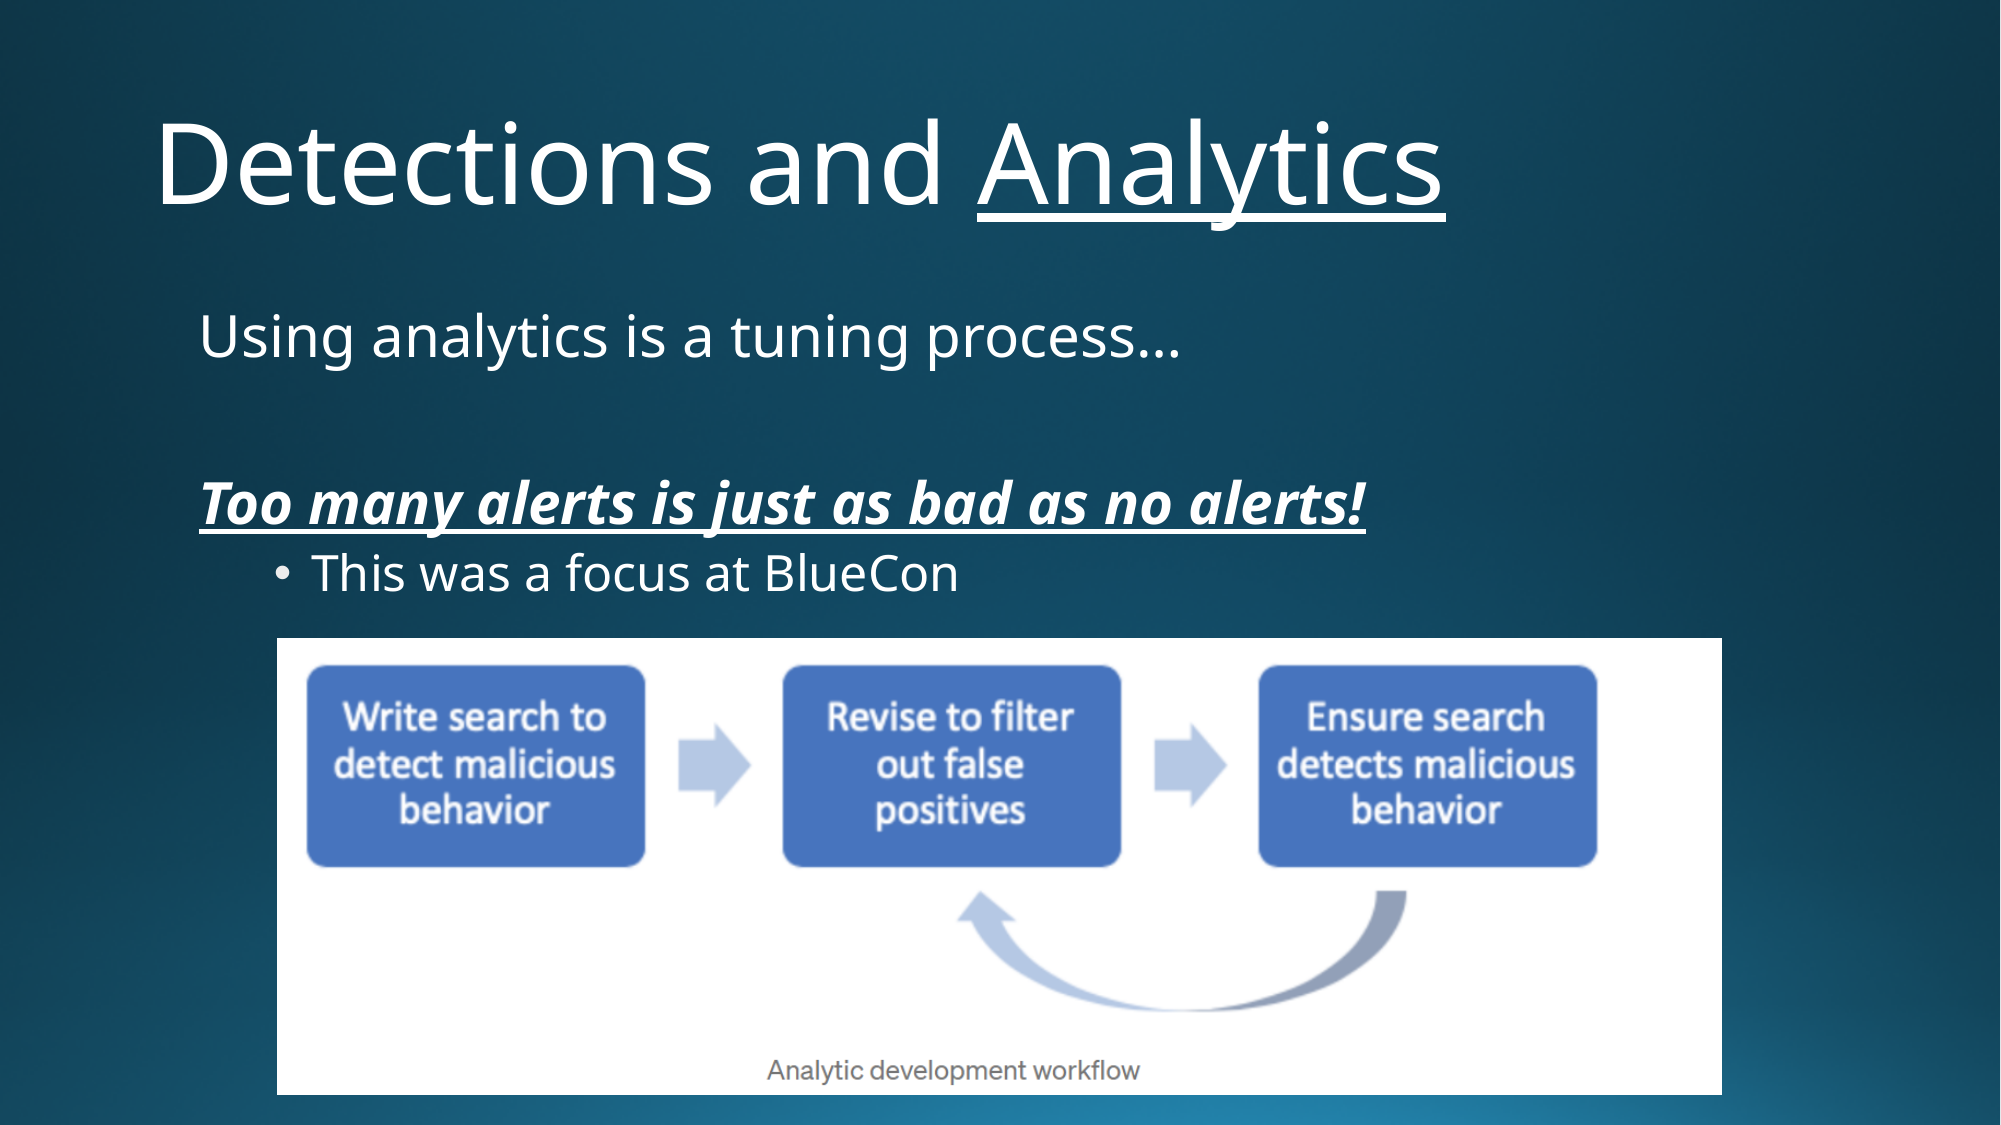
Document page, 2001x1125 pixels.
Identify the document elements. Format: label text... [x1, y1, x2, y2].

picture [0, 0, 2001, 1125]
list Using analytics is a tuning process… Too many alerts is just as bad as no alerts! This was a focus at BlueCon [183, 299, 1863, 1014]
title Detections and Analytics [137, 59, 1863, 278]
